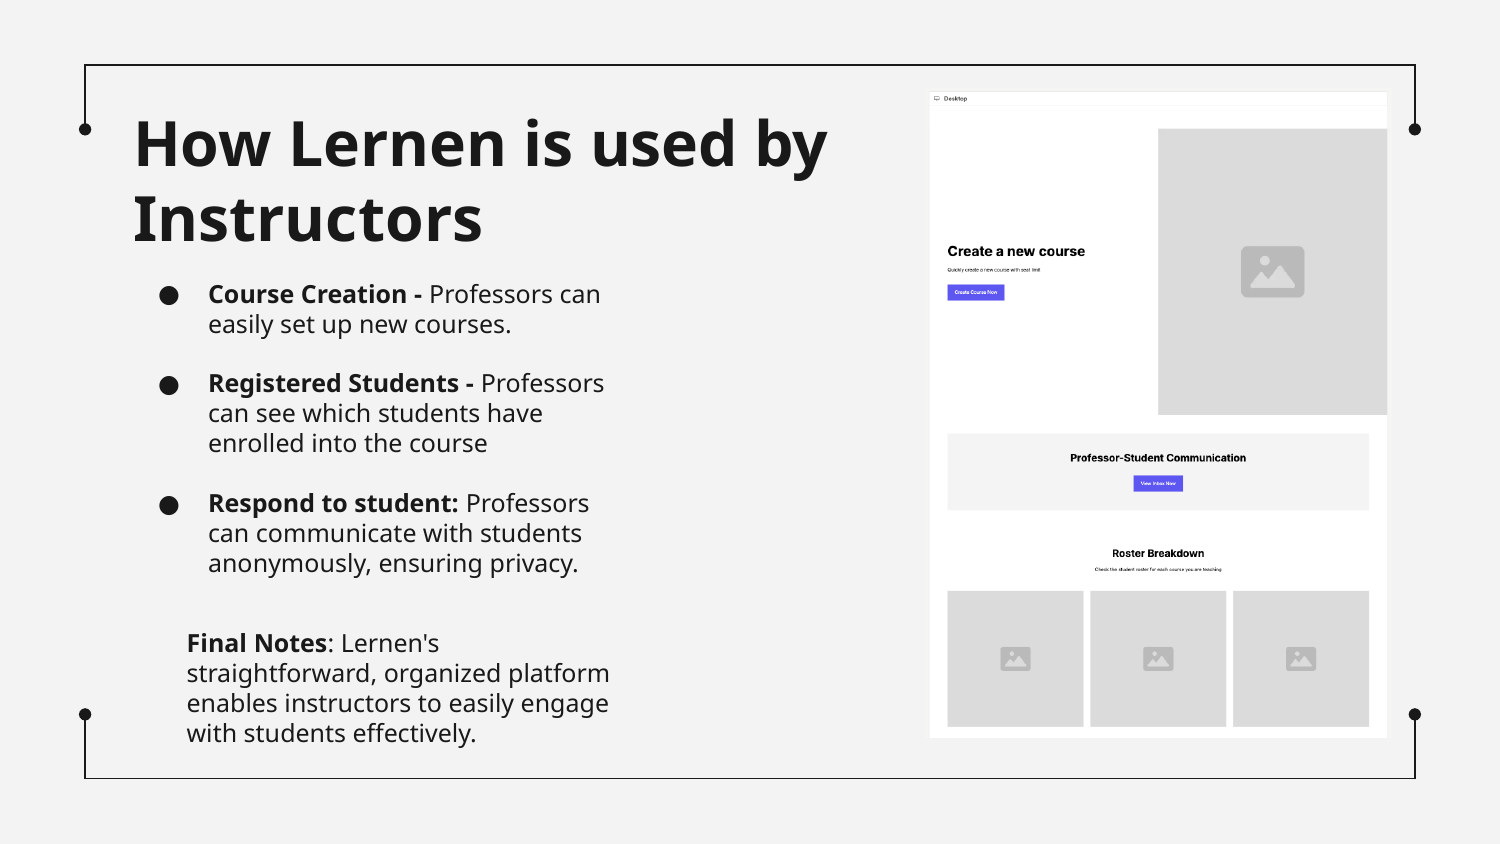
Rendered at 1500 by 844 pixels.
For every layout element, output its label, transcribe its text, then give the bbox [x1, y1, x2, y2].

picture [924, 88, 1392, 738]
subtitle Final Notes: Lernen's straightforward, organized platform enables instructors to easily engage with students effectively. [171, 706, 639, 755]
title How Lernen is used by Instructors [118, 88, 923, 183]
subtitle Course Creation - Professors can easily set up new courses. Registered Students - Professors can see which students have enrolled into the course Respond to student: Professors can communicate with students anonymously, ensuring privacy. [118, 263, 639, 706]
